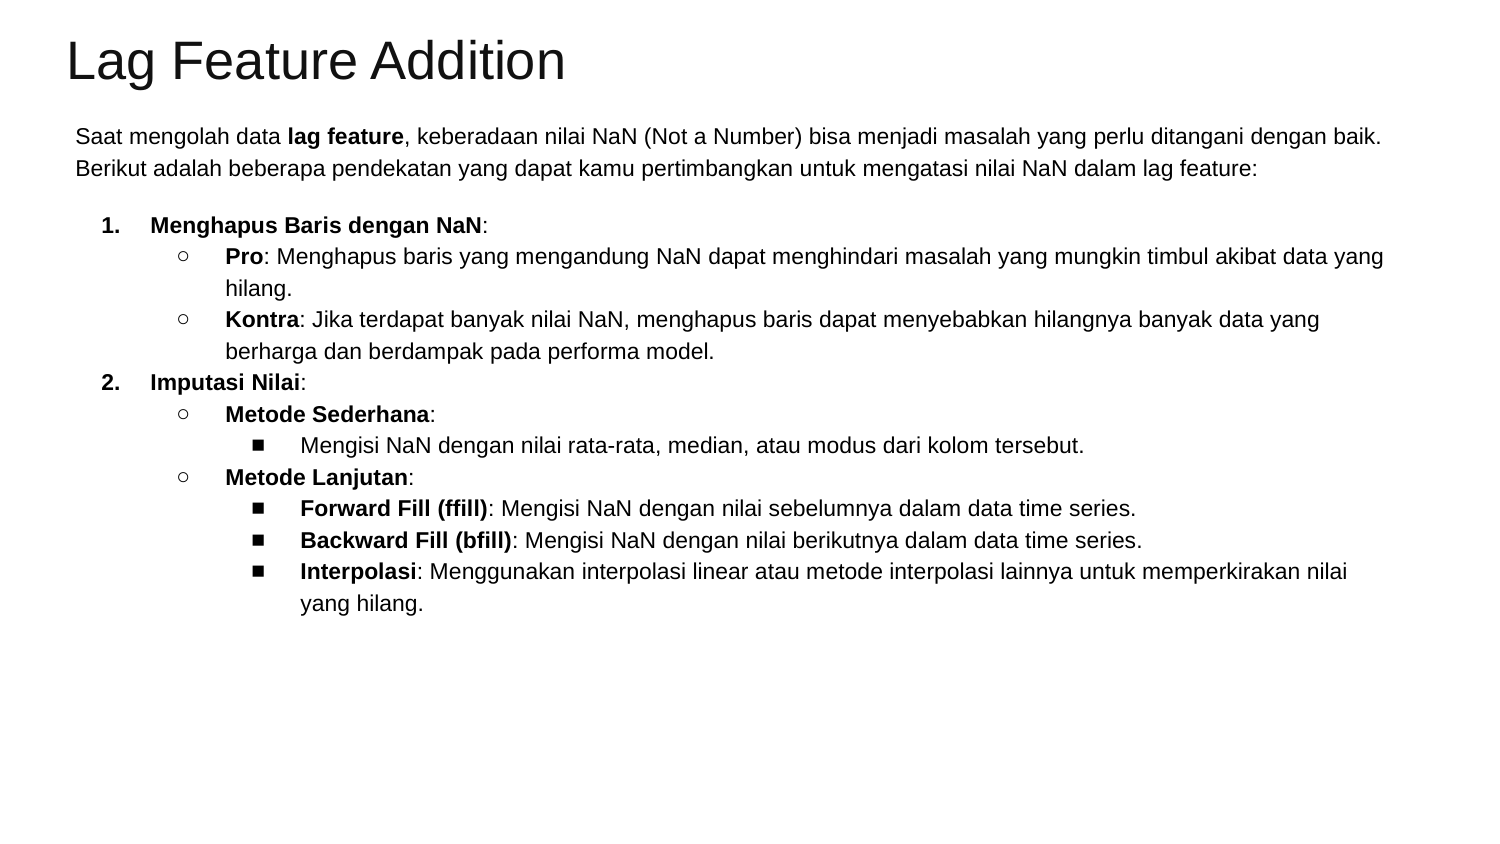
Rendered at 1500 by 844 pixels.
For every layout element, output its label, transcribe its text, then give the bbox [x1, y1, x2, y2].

title Lag Feature Addition [51, 10, 1449, 105]
list Saat mengolah data lag feature, keberadaan nilai NaN (Not a Number) bisa menjadi masalah yang perlu ditangani dengan baik. Berikut adalah beberapa pendekatan yang dapat kamu pertimbangkan untuk mengatasi nilai NaN dalam lag feature: Menghapus Baris dengan NaN: Pro: Menghapus baris yang mengandung NaN dapat menghindari masalah yang mungkin timbul akibat data yang hilang. Kontra: Jika terdapat banyak nilai NaN, menghapus baris dapat menyebabkan hilangnya banyak data yang berharga dan berdampak pada performa model. Imputasi Nilai: Metode Sederhana: Mengisi NaN dengan nilai rata-rata, median, atau modus dari kolom tersebut. Metode Lanjutan: Forward Fill (ffill): Mengisi NaN dengan nilai sebelumnya dalam data time series. Backward Fill (bfill): Mengisi NaN dengan nilai berikutnya dalam data time series. Interpolasi: Menggunakan interpolasi linear atau metode interpolasi lainnya untuk memperkirakan nilai yang hilang. [60, 103, 1411, 657]
